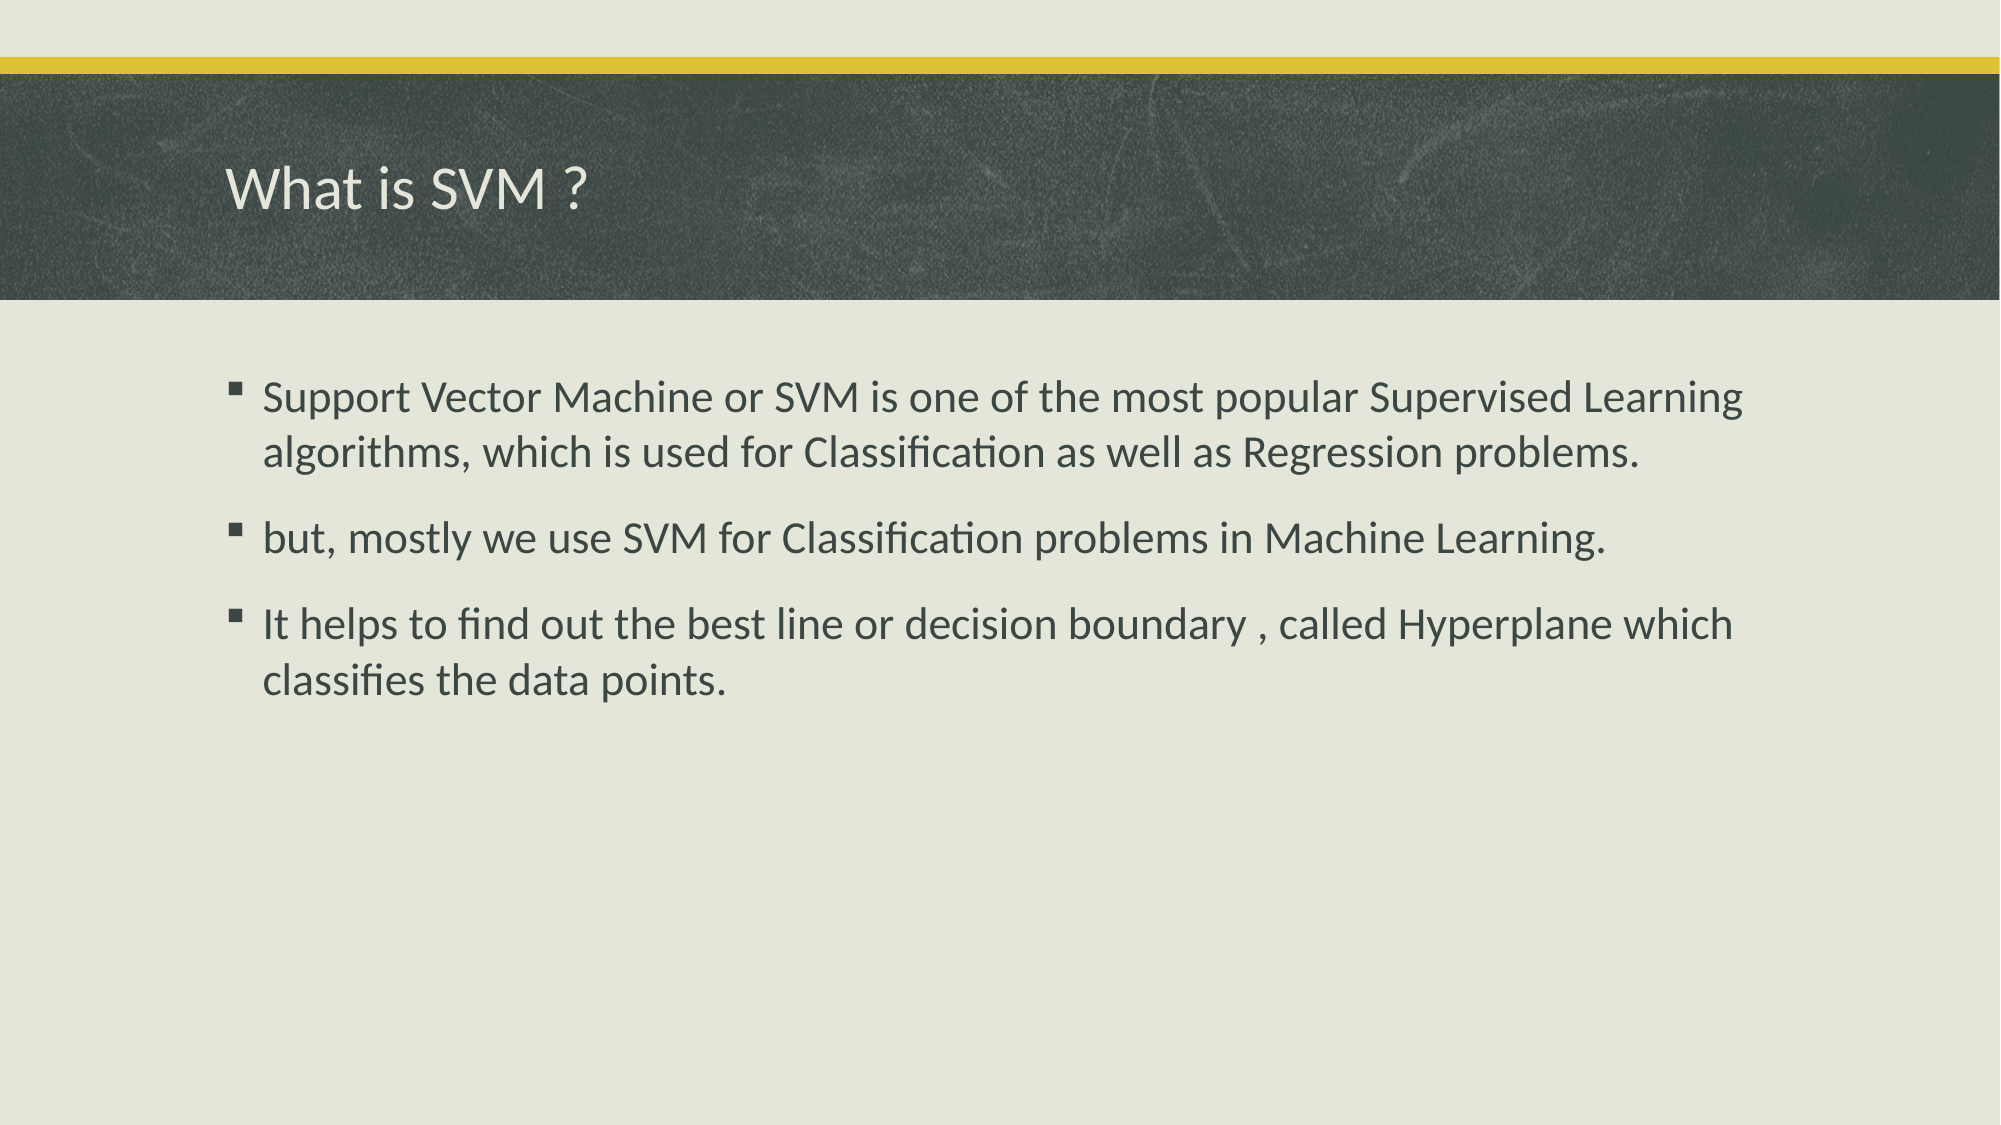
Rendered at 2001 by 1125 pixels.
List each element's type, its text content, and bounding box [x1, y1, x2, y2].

picture [0, 74, 2000, 300]
title What is SVM ? [210, 76, 1790, 300]
list Support Vector Machine or SVM is one of the most popular Supervised Learning algorithms, which is used for Classification as well as Regression problems. but, mostly we use SVM for Classification problems in Machine Learning. It helps to find out the best line or decision boundary , called Hyperplane which classifies the data points. [210, 359, 1790, 1014]
